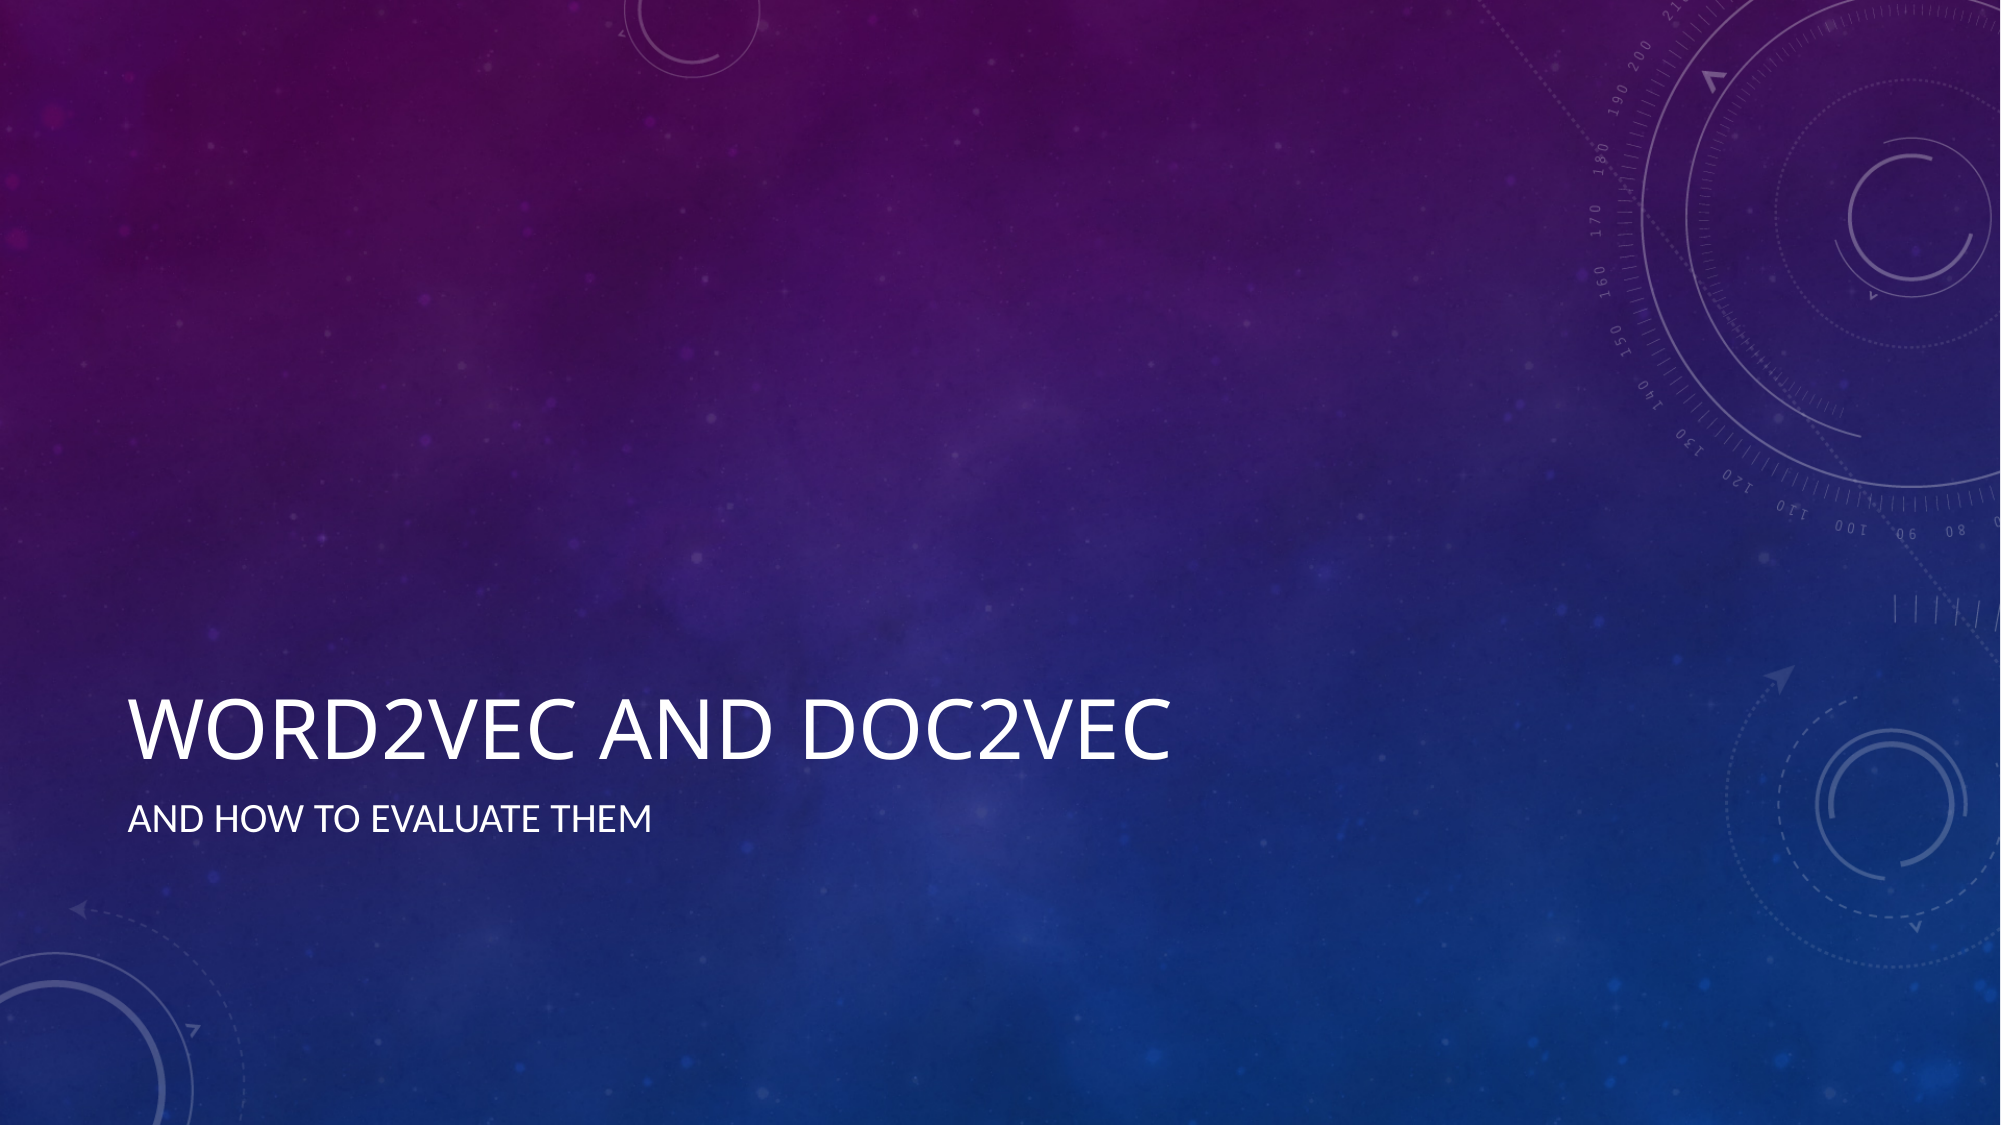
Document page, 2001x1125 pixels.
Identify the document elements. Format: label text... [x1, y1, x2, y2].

picture [0, 0, 2001, 1125]
list And how to evaluate them [112, 783, 1775, 925]
title Word2vec and doc2vec [112, 542, 1775, 783]
